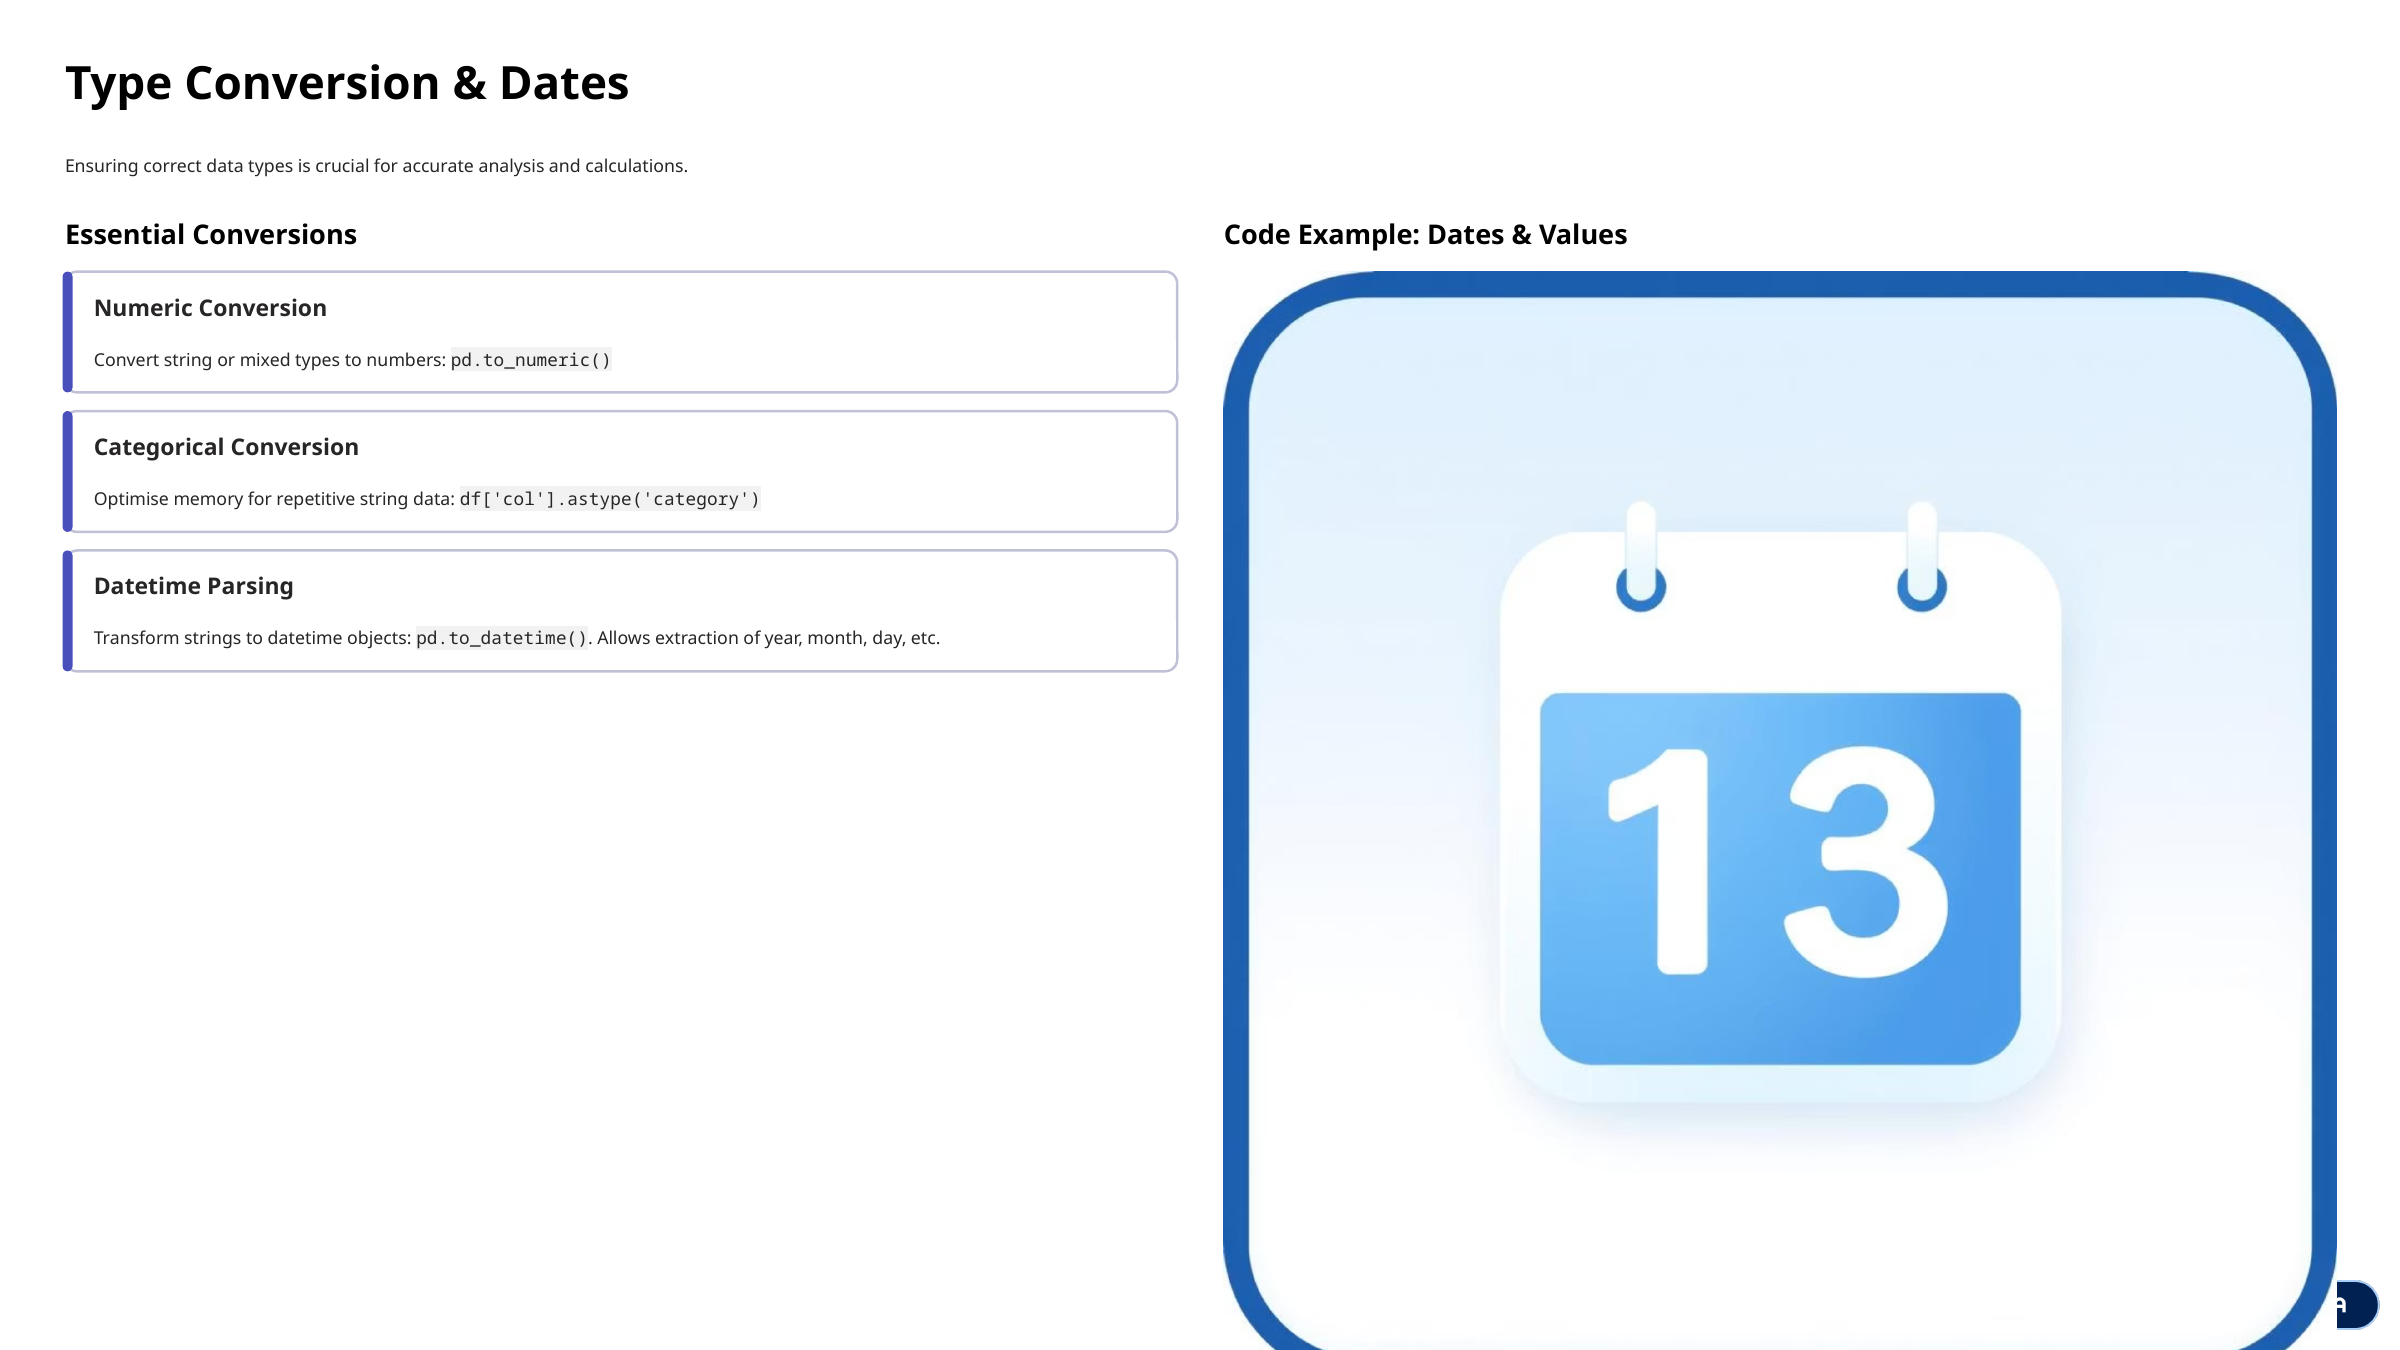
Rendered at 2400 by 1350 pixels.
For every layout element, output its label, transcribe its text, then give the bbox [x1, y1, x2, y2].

text_box [71, 550, 1178, 672]
text_box Categorical Conversion [93, 432, 361, 462]
text_box Ensuring correct data types is crucial for accurate analysis and calculations. [65, 146, 2335, 177]
text_box [71, 271, 1178, 393]
text_box Datetime Parsing [93, 571, 327, 601]
text_box Convert string or mixed types to numbers: pd.to_numeric() [93, 340, 1157, 372]
text_box Code Example: Dates & Values [1223, 215, 1638, 251]
text_box Numeric Conversion [93, 292, 327, 322]
text_box [62, 411, 73, 532]
text_box Essential Conversions [65, 215, 368, 251]
text_box Optimise memory for repetitive string data: df['col'].astype('category') [93, 479, 1157, 511]
text_box Type Conversion & Dates [65, 51, 635, 110]
text_box [62, 271, 73, 393]
text_box [62, 550, 73, 672]
picture [1223, 271, 2389, 1350]
text_box [72, 411, 1178, 532]
text_box Transform strings to datetime objects: pd.to_datetime(). Allows extraction of year, month, day, etc. [93, 619, 1157, 651]
